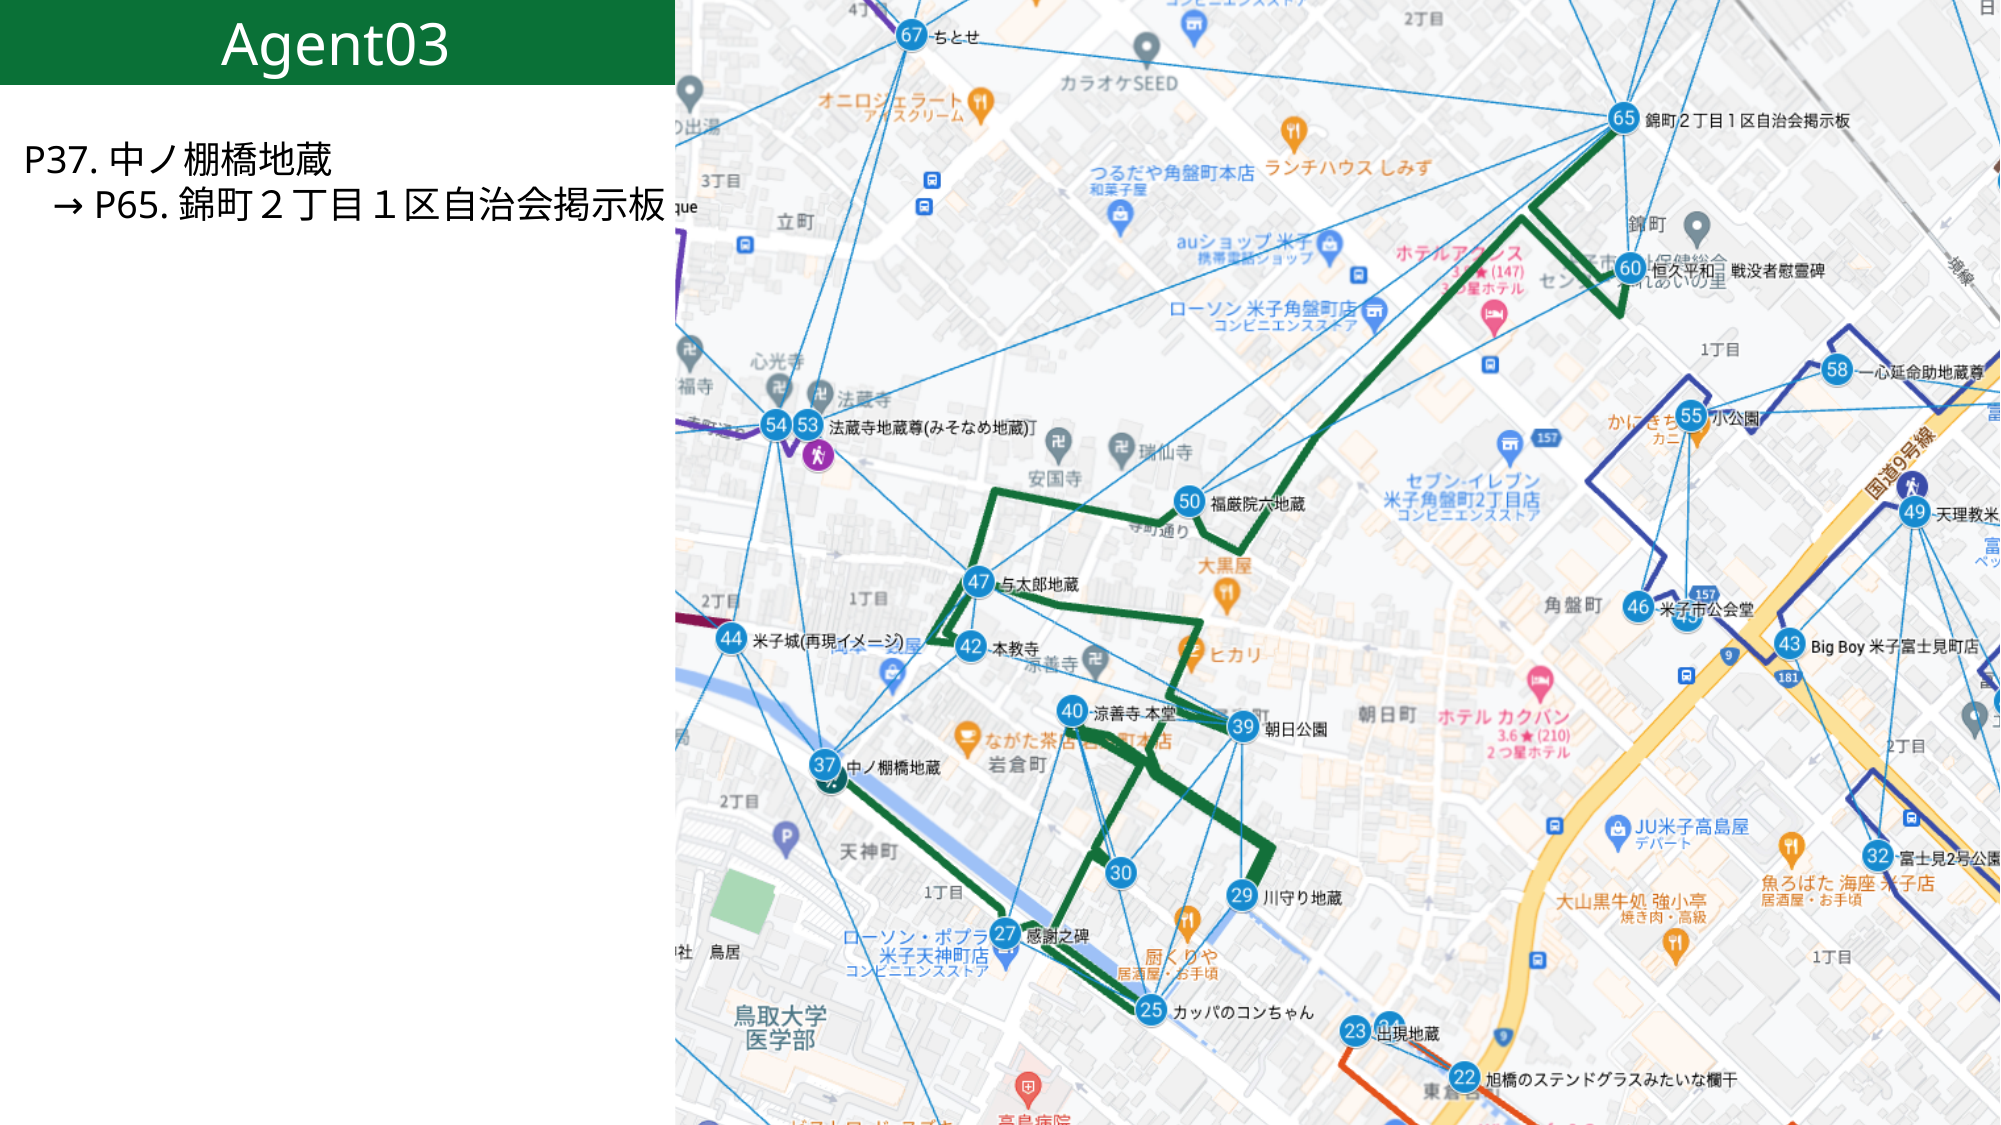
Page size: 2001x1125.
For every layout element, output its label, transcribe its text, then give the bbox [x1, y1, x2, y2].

text_box Agent03 [0, 0, 674, 85]
picture [674, 0, 2000, 1125]
text_box P37.中ノ棚橋地蔵 → P65.錦町２丁目１区自治会掲示板 [8, 128, 674, 234]
